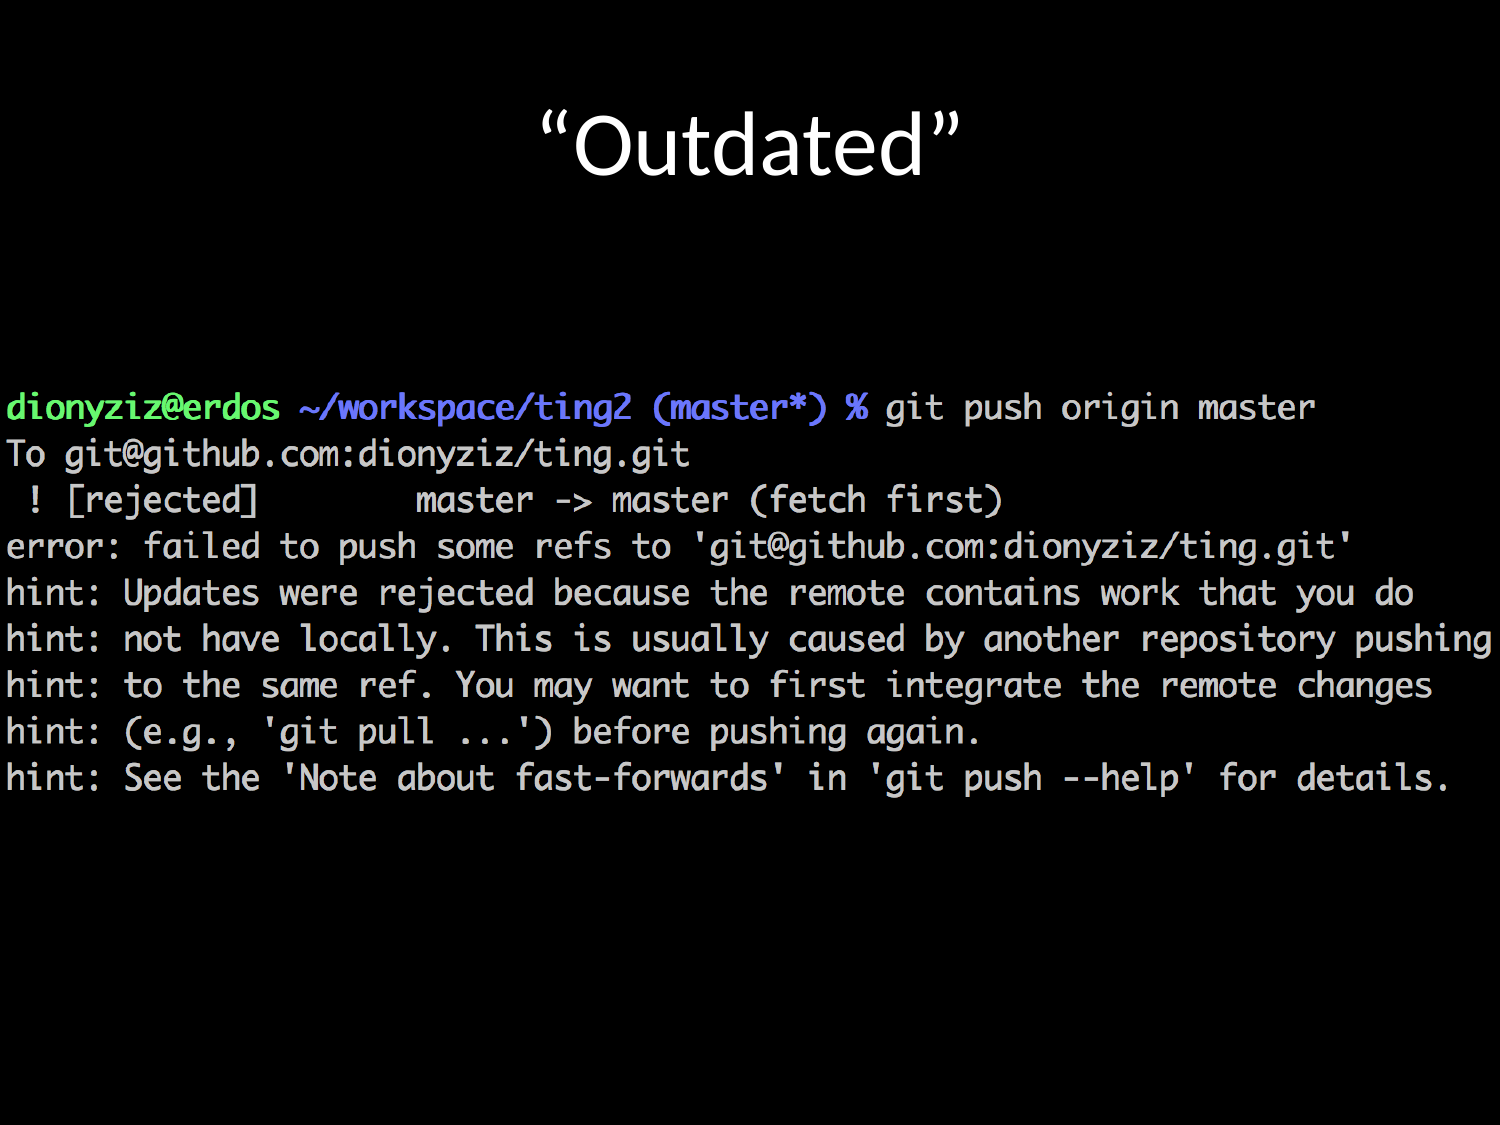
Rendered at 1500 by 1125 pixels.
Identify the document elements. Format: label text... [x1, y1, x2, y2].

title “Outdated” [75, 45, 1425, 233]
picture [0, 378, 1500, 801]
